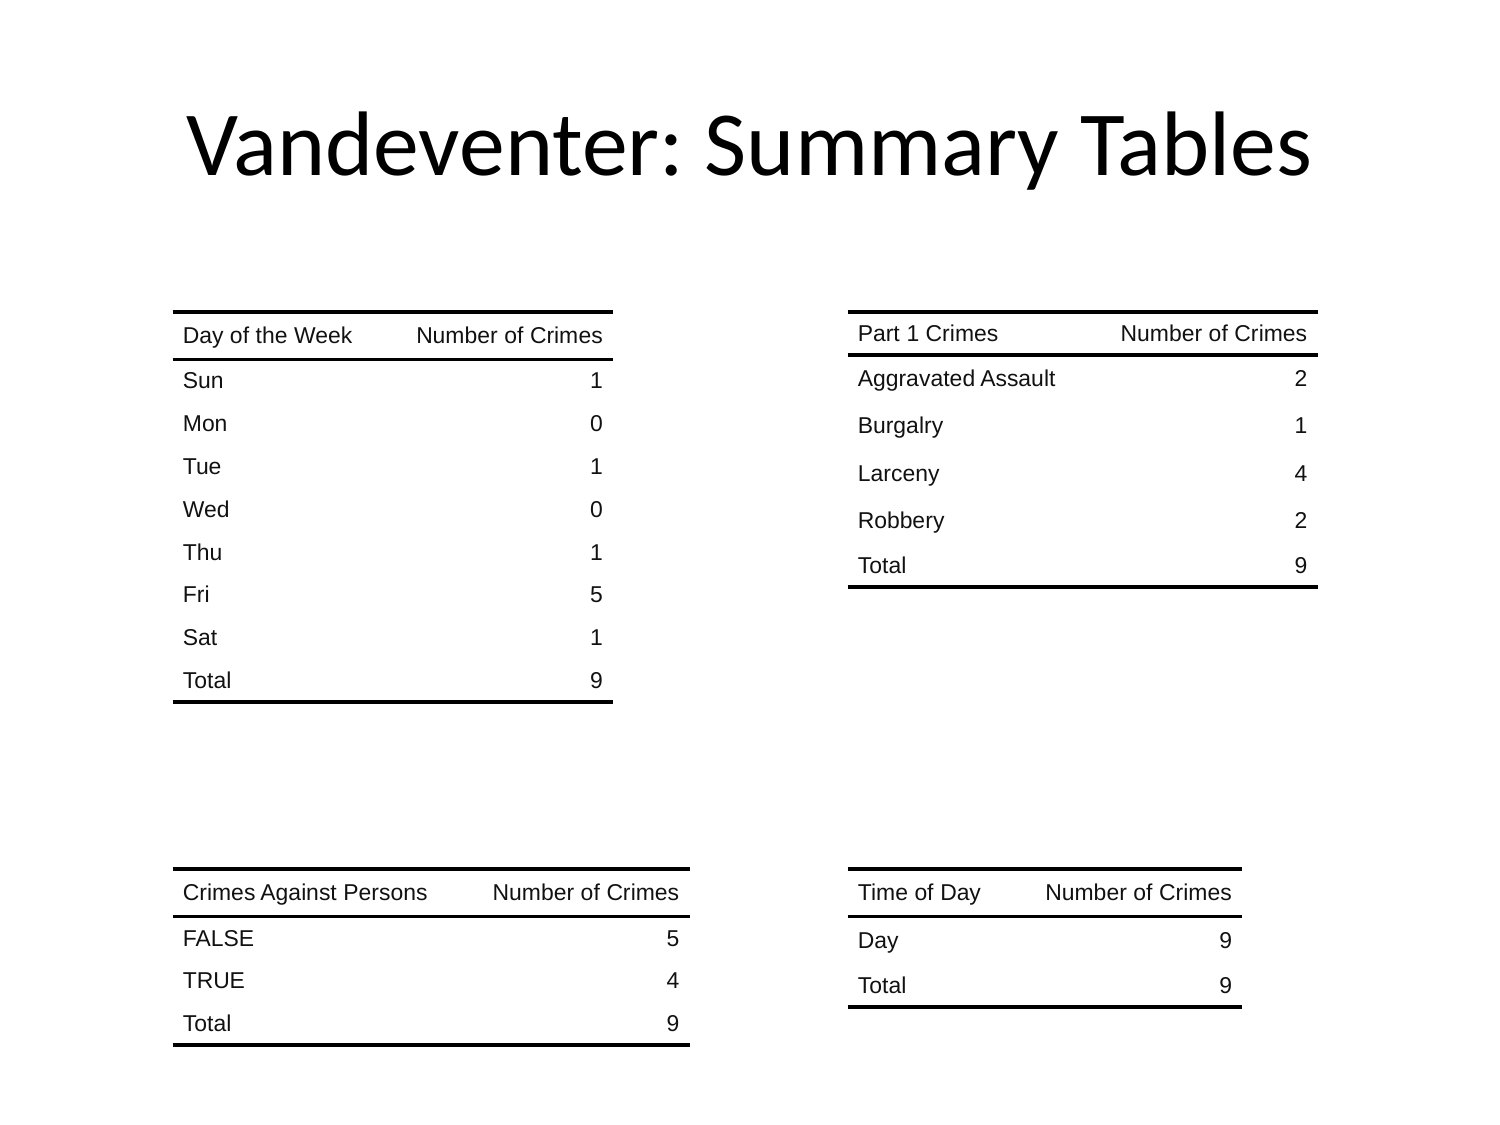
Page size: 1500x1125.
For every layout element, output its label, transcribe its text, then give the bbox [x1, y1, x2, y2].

table_cell 2 [1089, 357, 1318, 402]
table_header Number of Crimes [385, 314, 613, 358]
table_cell Fri [173, 574, 385, 616]
table_cell Burgalry [848, 402, 1089, 449]
table_header Number of Crimes [1089, 314, 1318, 353]
table_cell 2 [1089, 497, 1318, 544]
table_cell 4 [461, 960, 690, 1002]
table_header Day of the Week [173, 314, 385, 358]
table_header Number of Crimes [1014, 871, 1242, 915]
table_cell 9 [461, 1002, 690, 1043]
table_cell Wed [173, 488, 385, 531]
table_cell Sun [173, 361, 385, 402]
table_cell 9 [1014, 964, 1242, 1005]
table_cell Total [173, 1002, 461, 1043]
table_header Number of Crimes [461, 871, 690, 915]
table_cell TRUE [173, 960, 461, 1002]
table_header Crimes Against Persons [173, 871, 461, 915]
table_header Part 1 Crimes [848, 314, 1089, 353]
table_cell 0 [385, 402, 613, 445]
table_cell Aggravated Assault [848, 357, 1089, 402]
table_cell Total [848, 544, 1089, 585]
table_cell Robbery [848, 497, 1089, 544]
table_cell 9 [1089, 544, 1318, 585]
table_cell 9 [385, 659, 613, 700]
table_cell FALSE [173, 918, 461, 960]
table_cell Total [848, 964, 1014, 1005]
table_cell 1 [1089, 402, 1318, 449]
table_cell 1 [385, 361, 613, 402]
table_cell Sat [173, 616, 385, 659]
table_cell Mon [173, 402, 385, 445]
table_cell Larceny [848, 449, 1089, 497]
table_cell 5 [385, 574, 613, 616]
table_cell 9 [1014, 918, 1242, 964]
table_cell 5 [461, 918, 690, 960]
table_cell Total [173, 659, 385, 700]
table_cell Day [848, 918, 1014, 964]
table_cell 4 [1089, 449, 1318, 497]
table_header Time of Day [848, 871, 1014, 915]
title Vandeventer: Summary Tables [75, 45, 1425, 233]
table_cell 0 [385, 488, 613, 531]
table_cell 1 [385, 445, 613, 488]
table_cell Tue [173, 445, 385, 488]
table_cell 1 [385, 531, 613, 574]
table_cell 1 [385, 616, 613, 659]
table_cell Thu [173, 531, 385, 574]
